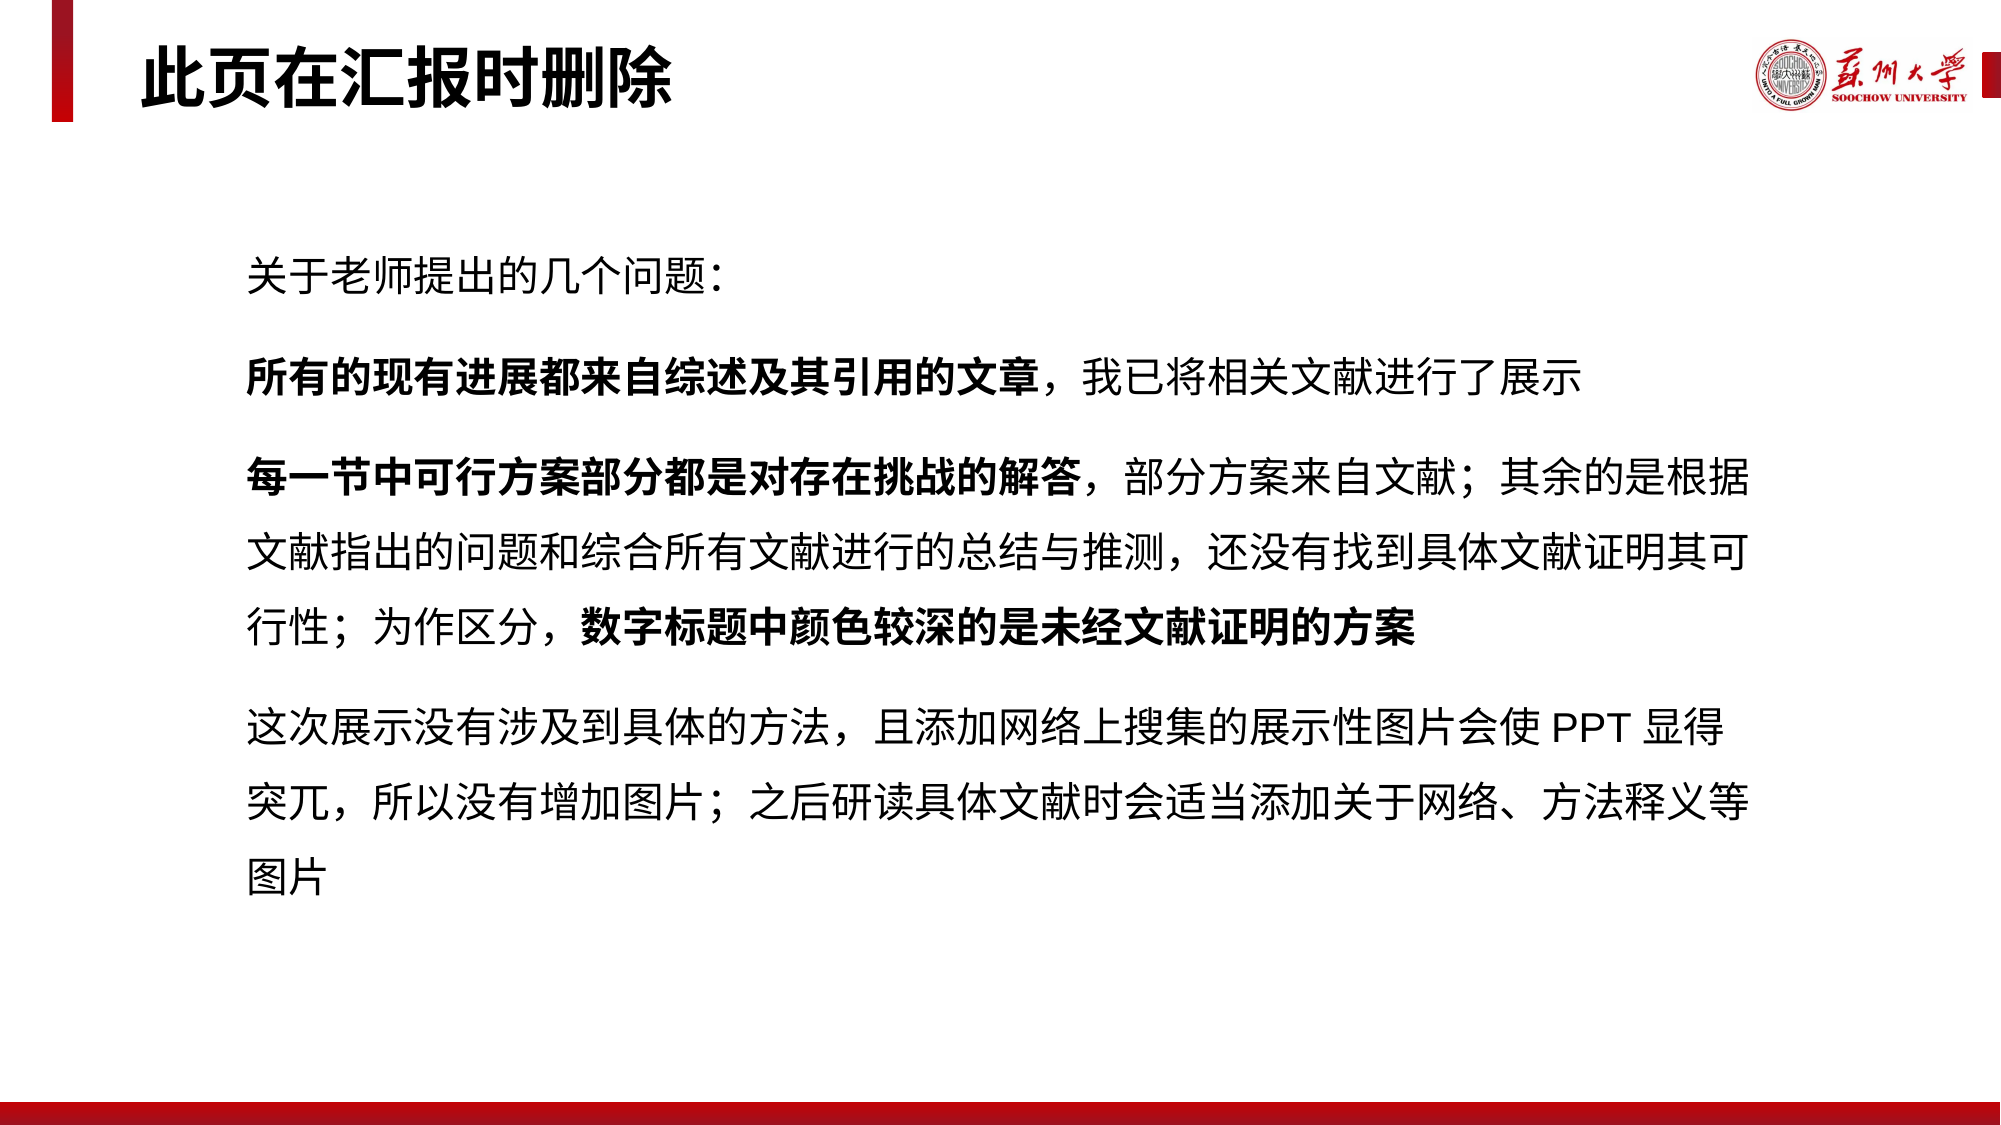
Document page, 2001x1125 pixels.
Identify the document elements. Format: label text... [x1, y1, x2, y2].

picture [1752, 37, 1973, 113]
text_box 关于老师提出的几个问题： 所有的现有进展都来自综述及其引用的文章，我已将相关文献进行了展示 每一节中可行方案部分都是对存在挑战的解答，部分方案来自文献；其余的是根据文献指出的问题和综合所有文献进行的总结与推测，还没有找到具体文献证明其可行性；为作区分，数字标题中颜色较深的是未经文献证明的方案 这次展示没有涉及到具体的方法，且添加网络上搜集的展示性图片会使PPT显得突兀，所以没有增加图片；之后研读具体文献时会适当添加关于网络、方法释义等图片 [232, 217, 1768, 907]
list 此页在汇报时删除 [125, 28, 978, 122]
